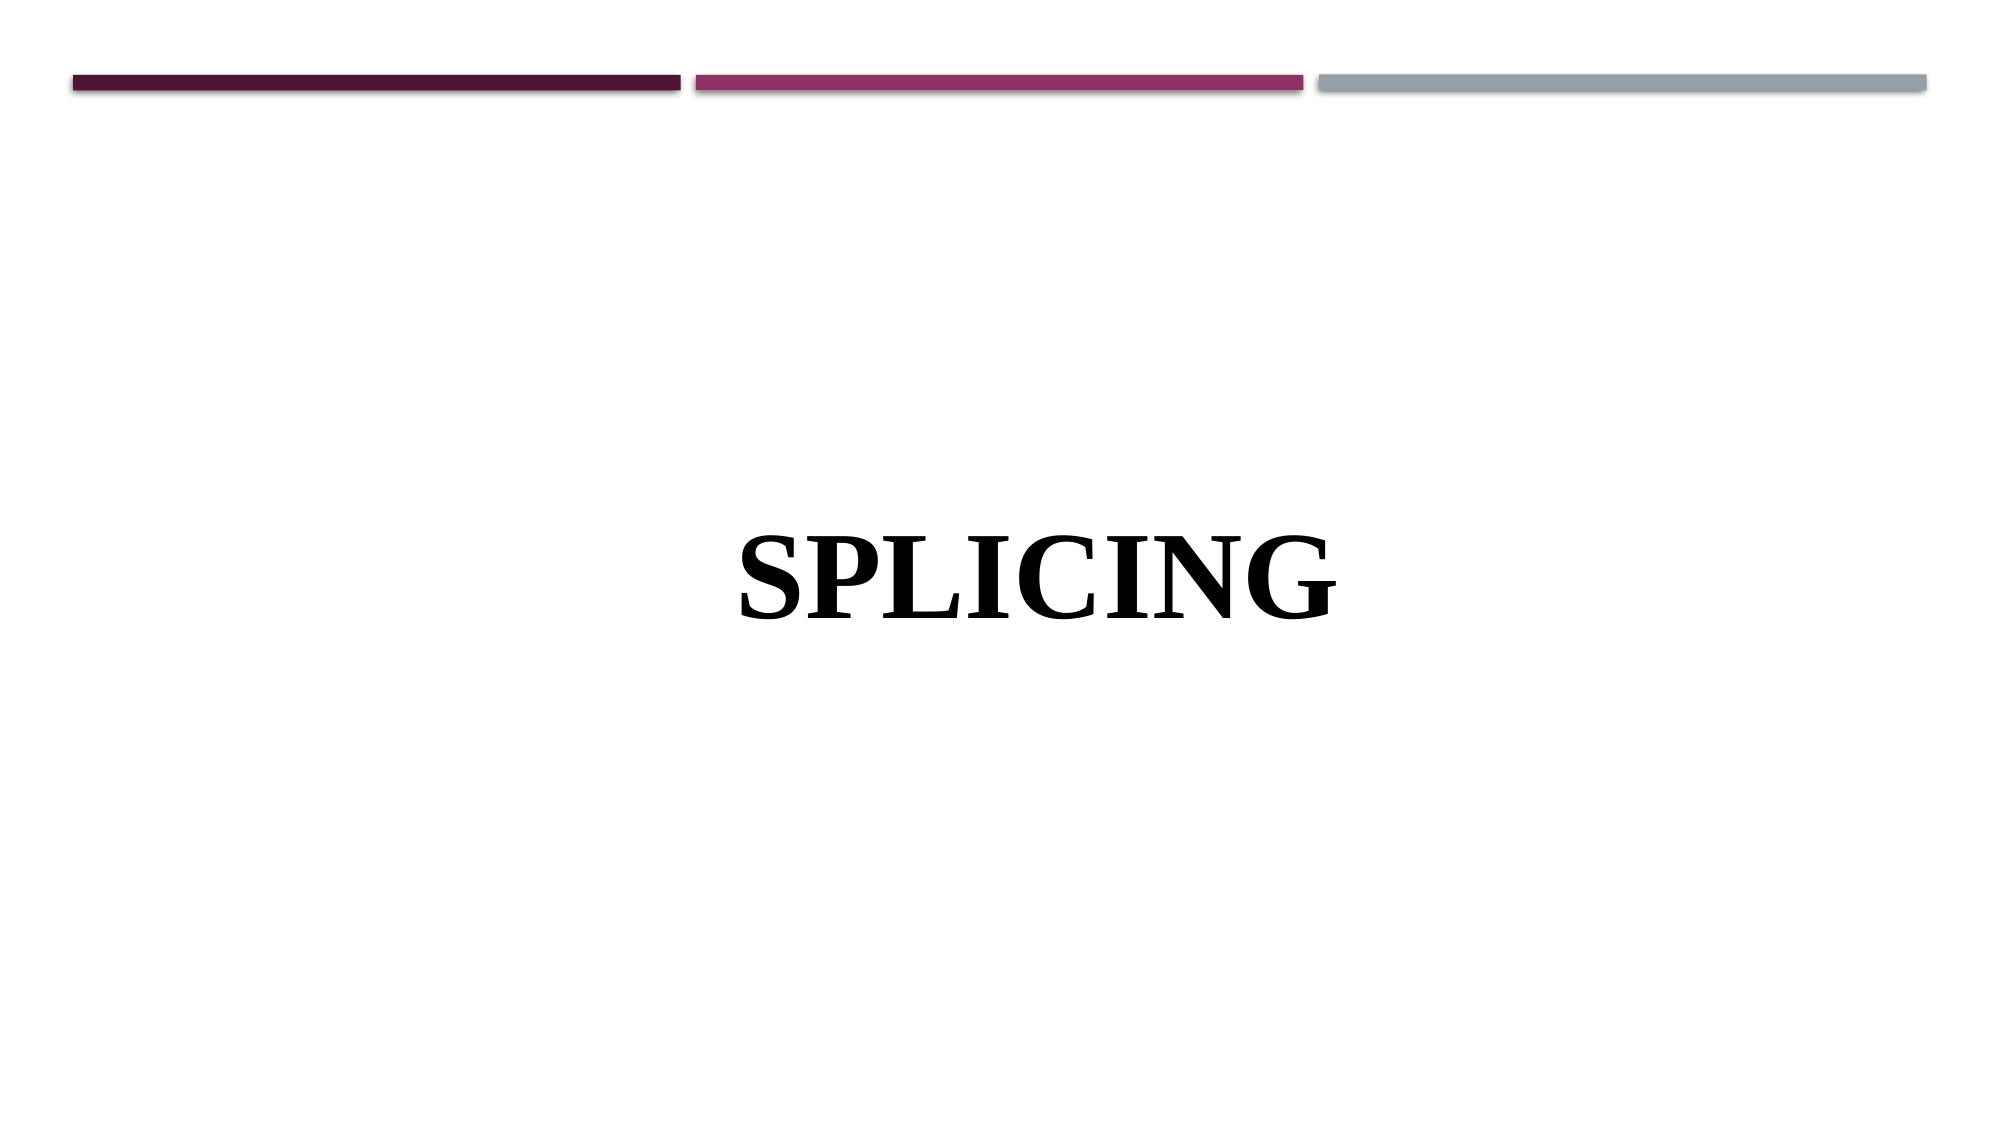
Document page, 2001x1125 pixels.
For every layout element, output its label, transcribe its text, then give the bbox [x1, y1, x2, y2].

text_box SPLICING [721, 486, 1356, 652]
